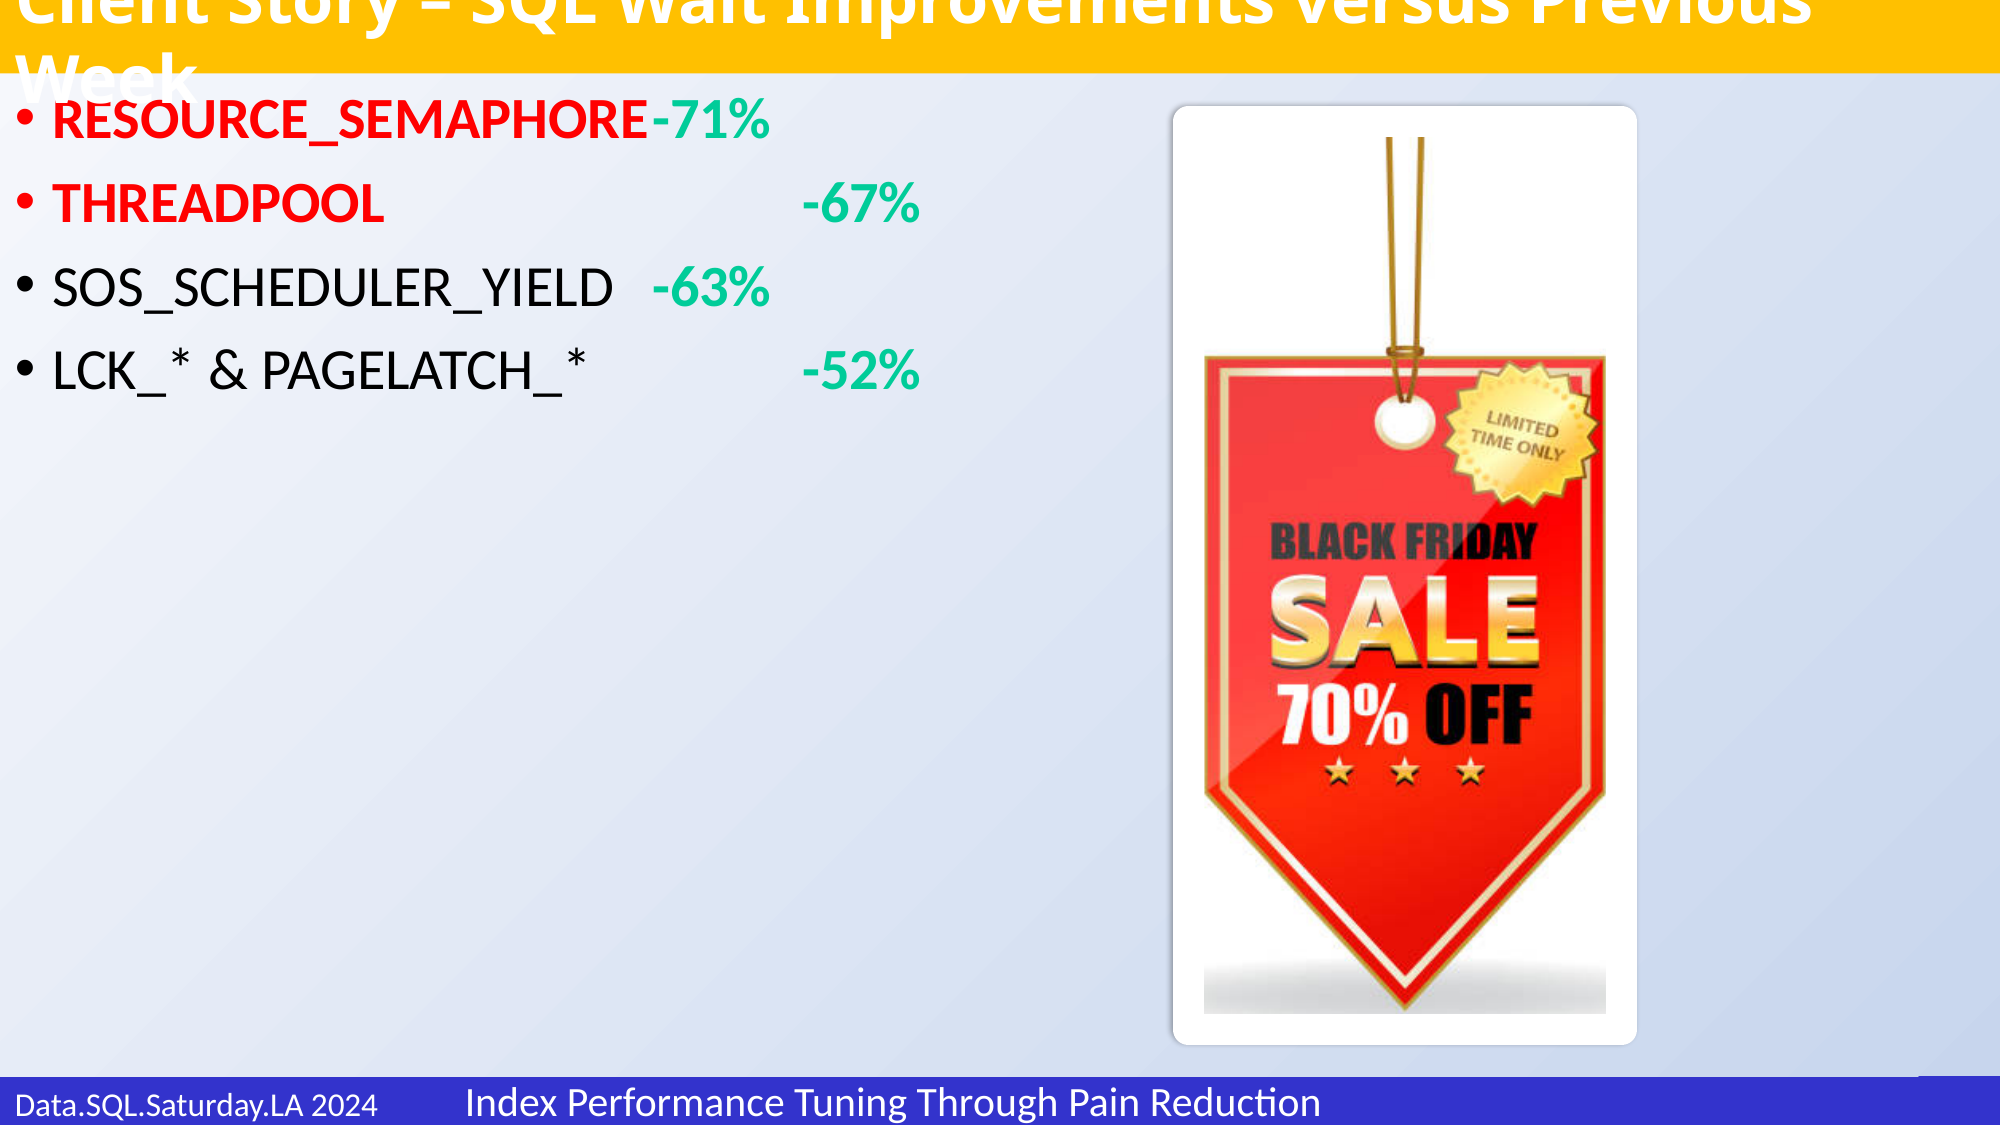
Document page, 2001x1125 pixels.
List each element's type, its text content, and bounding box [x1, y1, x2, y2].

list RESOURCE_SEMAPHORE -71% THREADPOOL -67% SOS_SCHEDULER_YIELD -63% LCK_* & PAGELATCH_* -52% [0, 74, 2000, 1077]
picture [1203, 137, 1606, 1015]
title Client Story – SQL Wait Improvements versus Previous Week [0, 0, 2000, 74]
